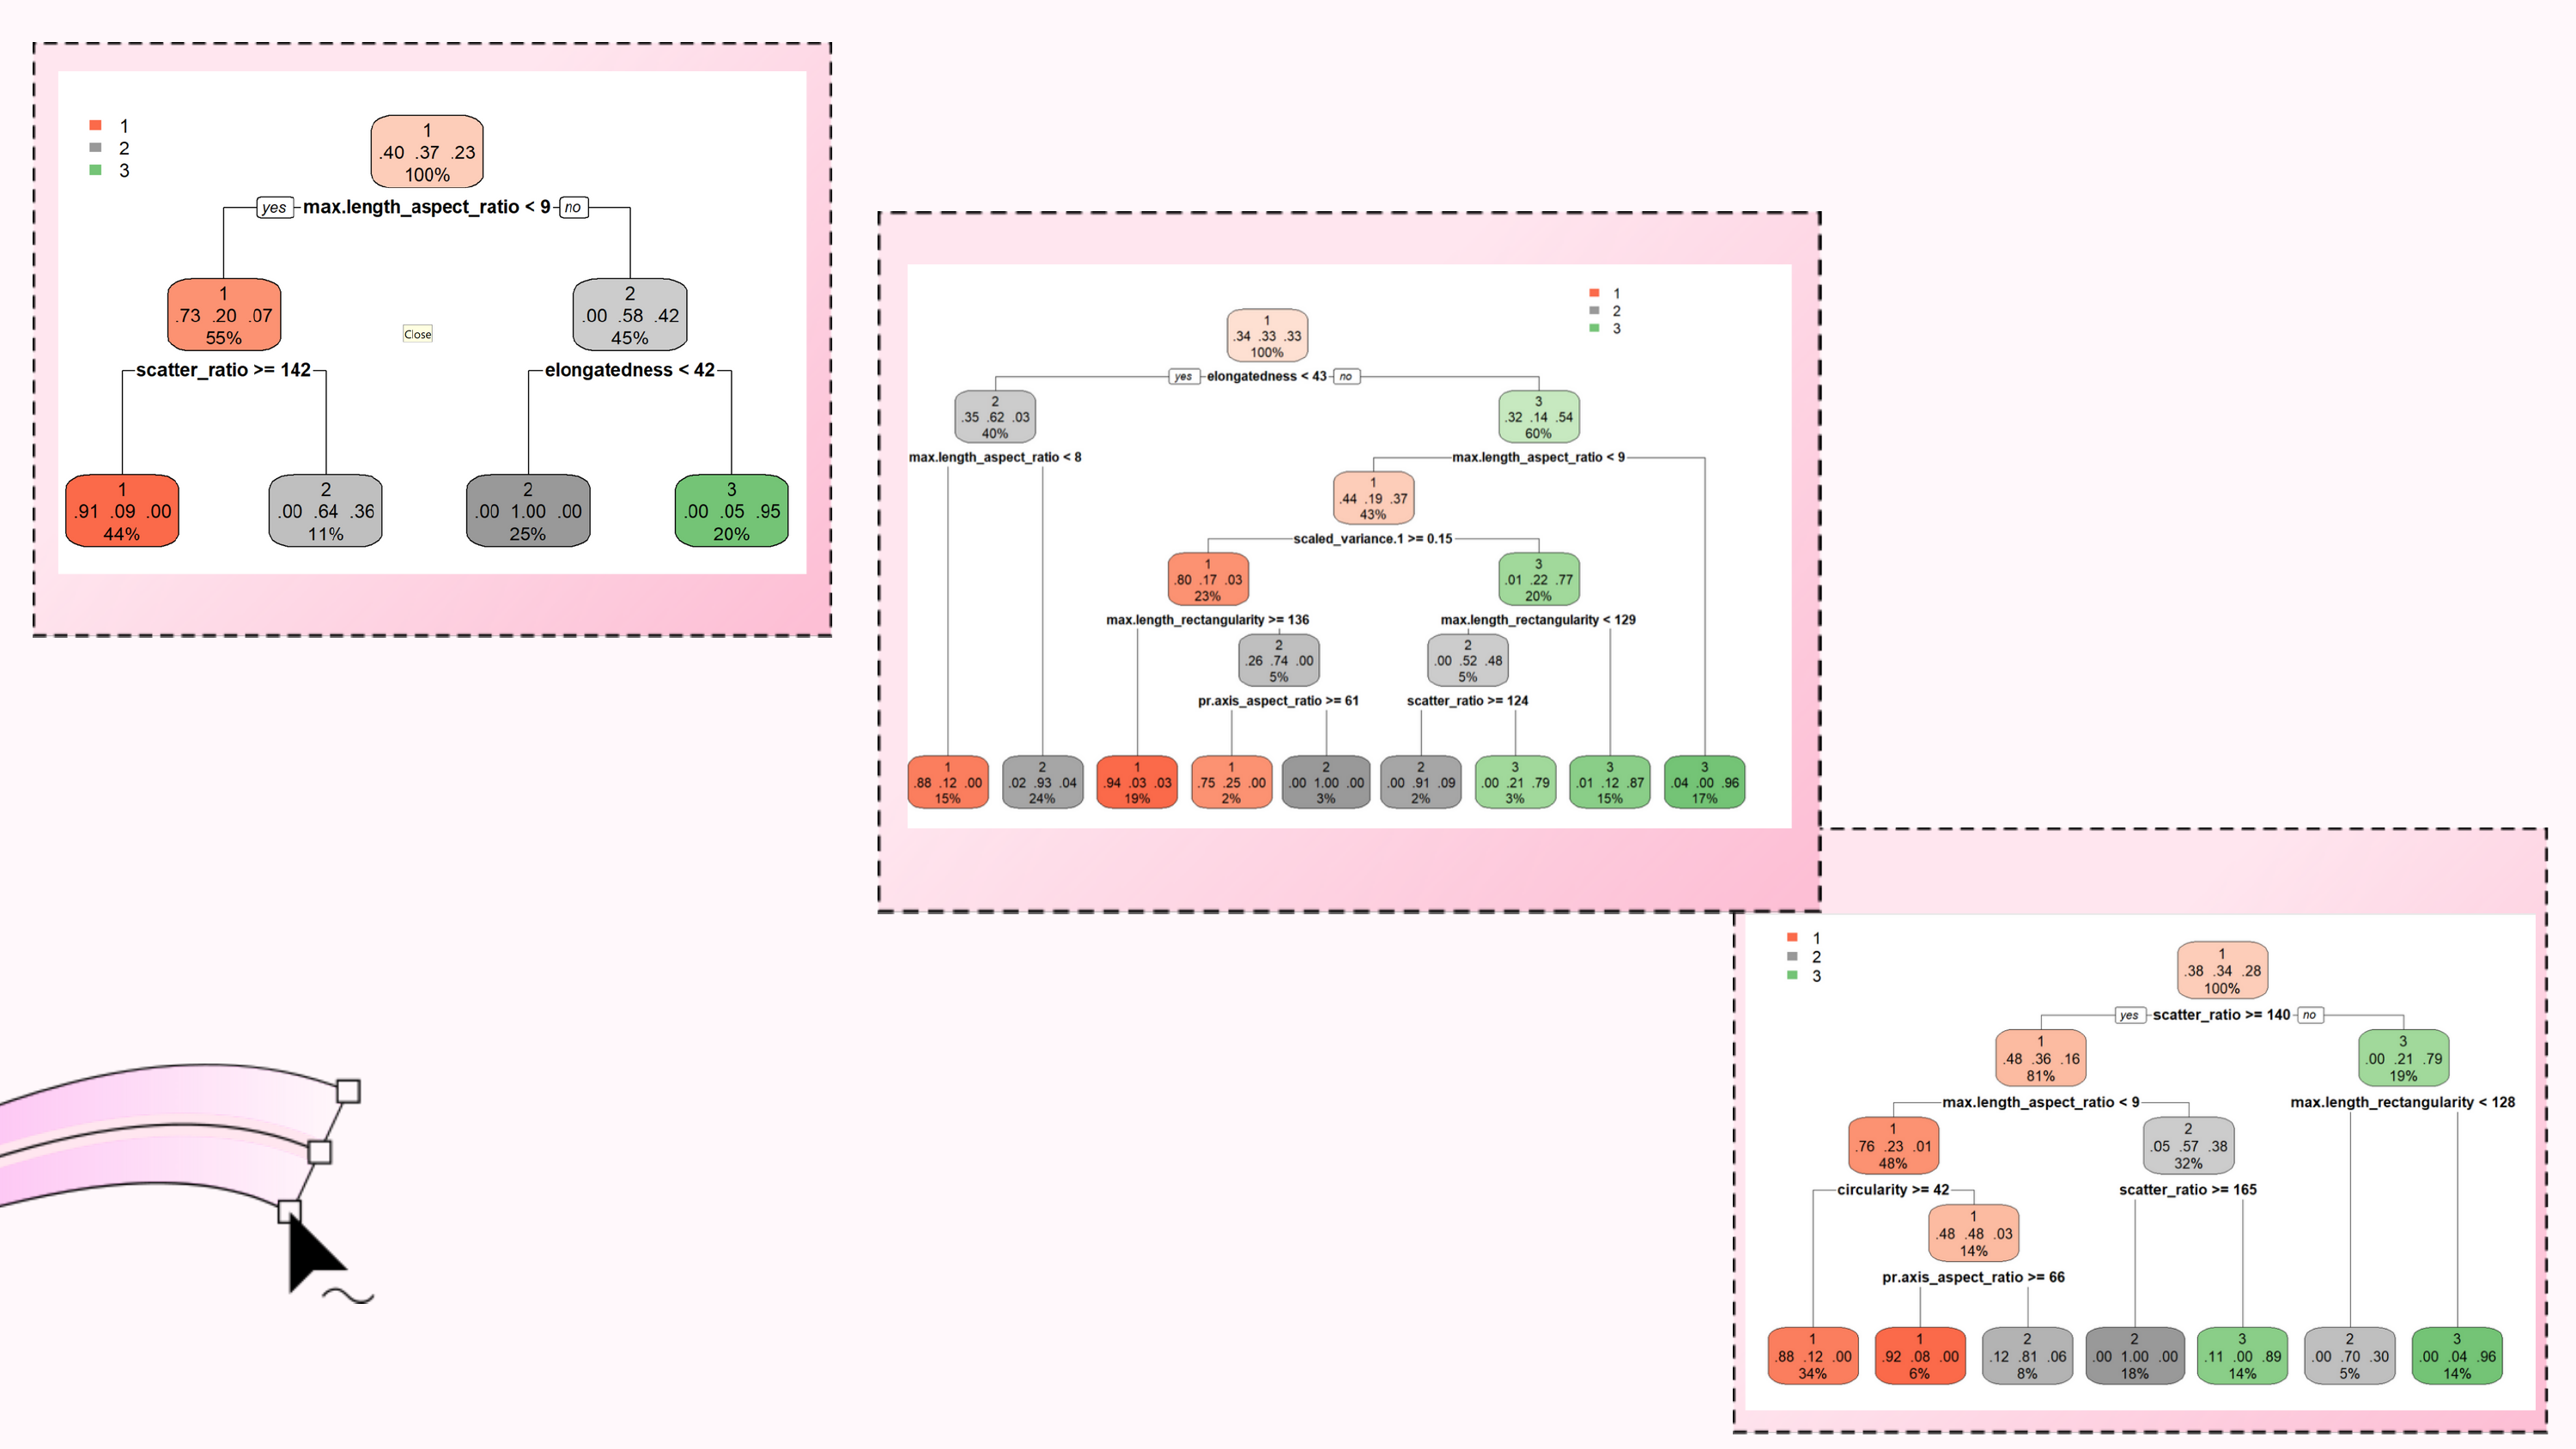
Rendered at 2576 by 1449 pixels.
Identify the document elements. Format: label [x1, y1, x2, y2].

text_box [58, 71, 807, 574]
text_box [33, 42, 833, 638]
text_box [0, 1064, 376, 1304]
text_box [1733, 828, 2549, 1434]
text_box [908, 264, 1792, 828]
text_box [878, 211, 1822, 914]
text_box [1745, 913, 2536, 1410]
